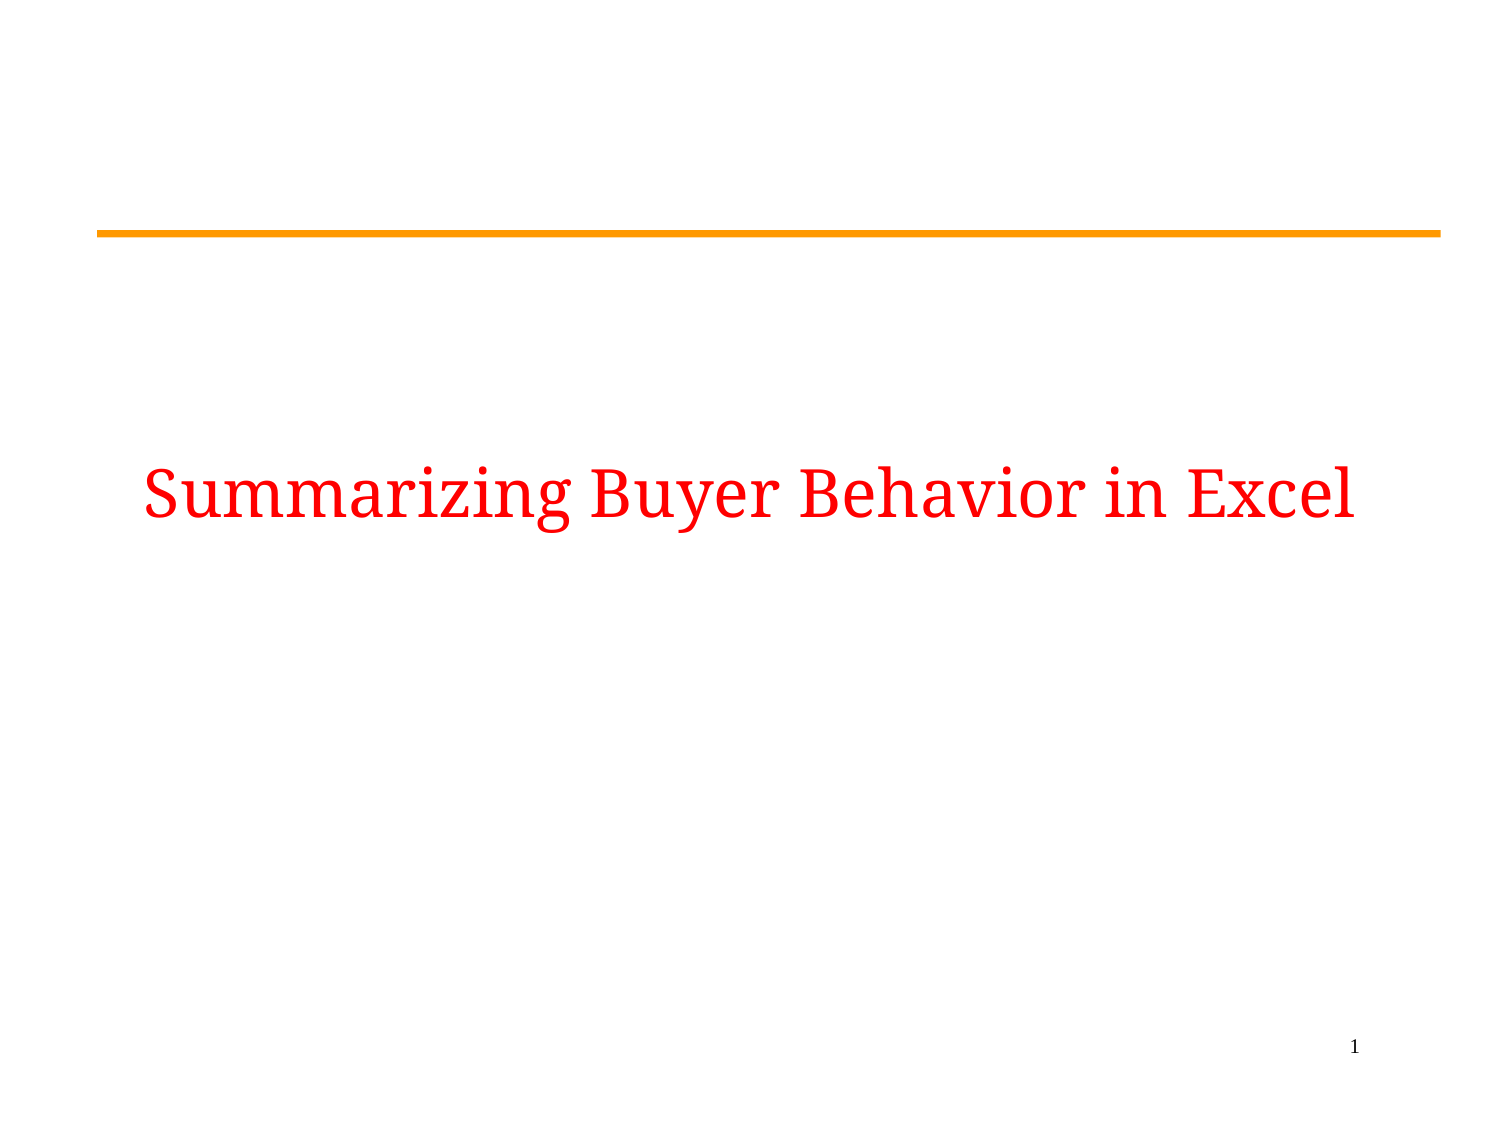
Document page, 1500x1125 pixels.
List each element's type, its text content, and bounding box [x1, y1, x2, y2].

slide_number 1 [1062, 1025, 1375, 1100]
text_box Summarizing Buyer Behavior in Excel [0, 443, 1500, 539]
